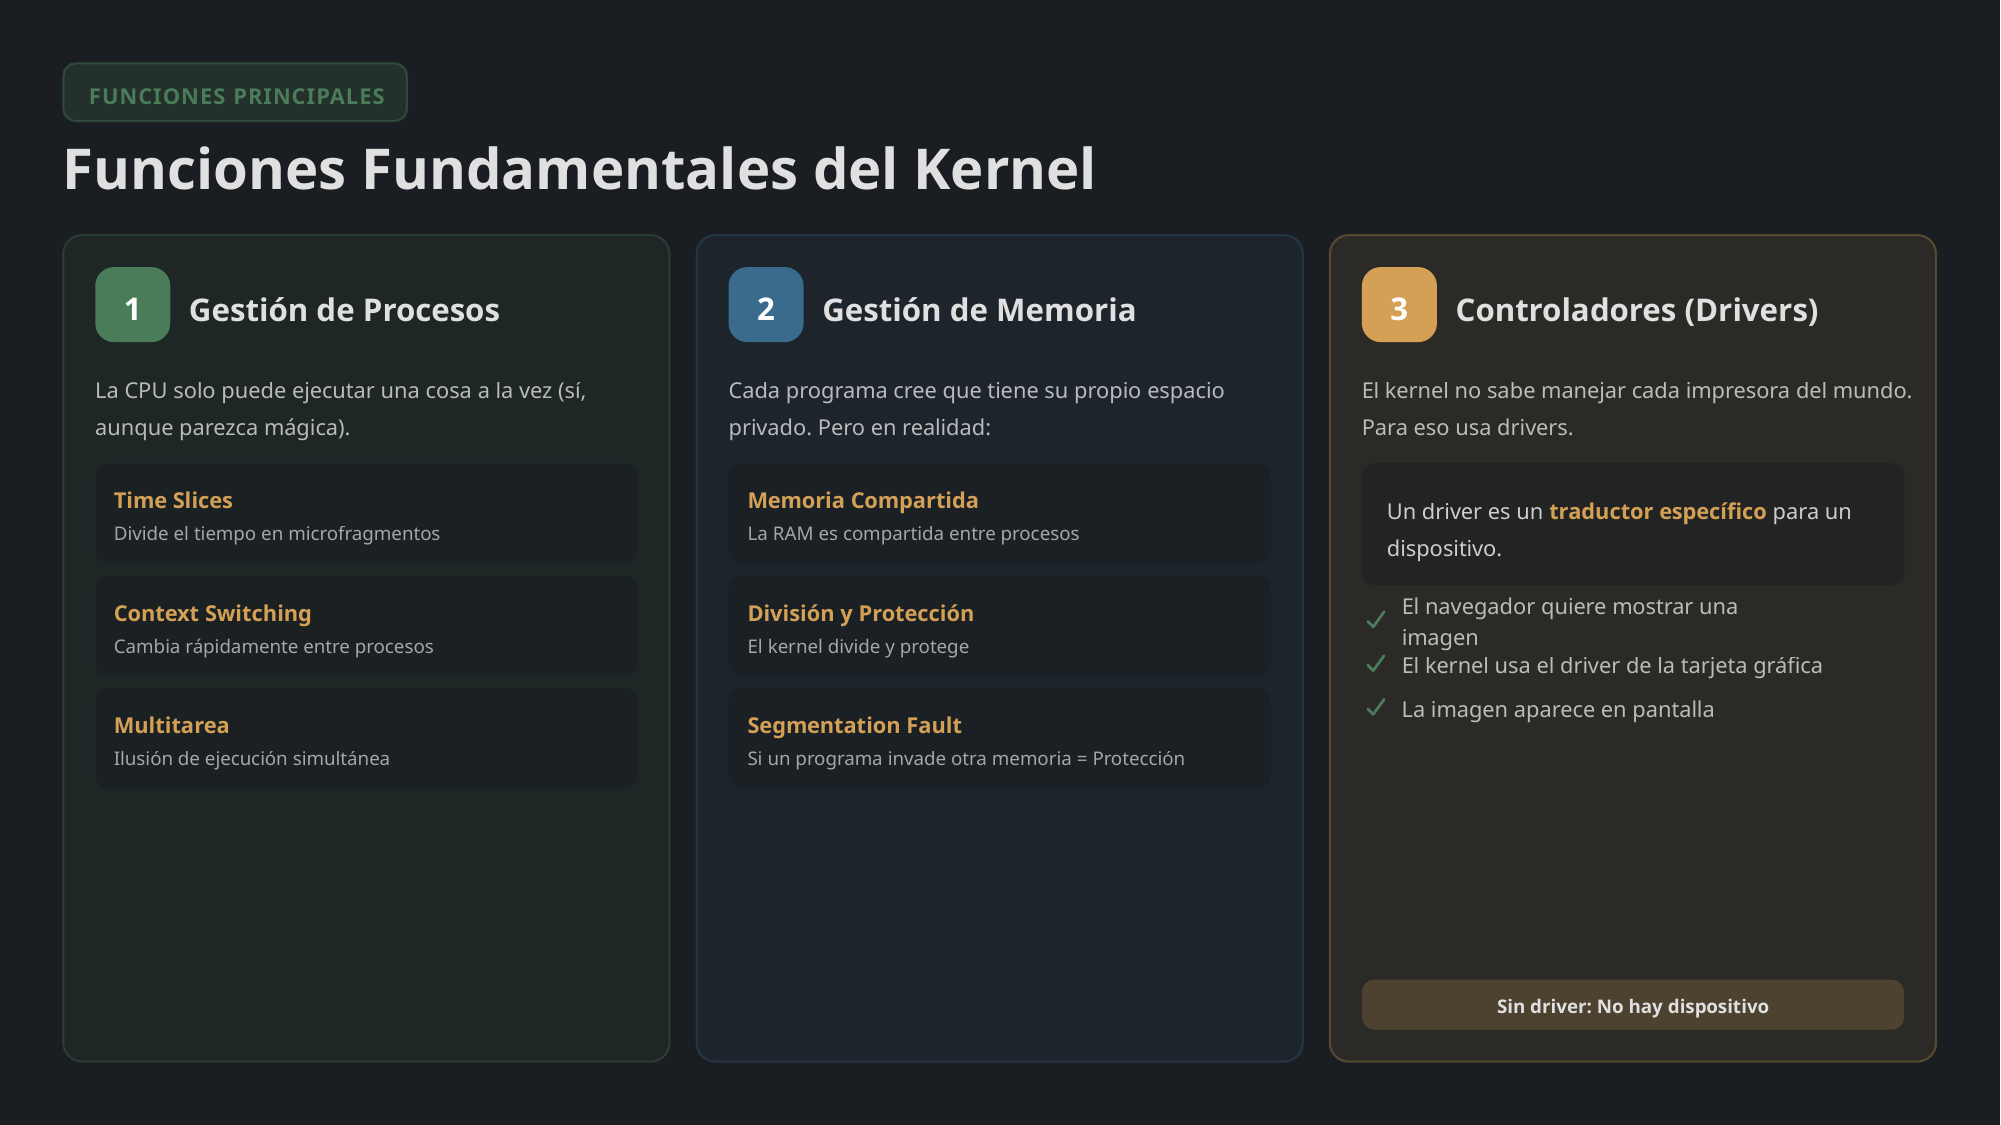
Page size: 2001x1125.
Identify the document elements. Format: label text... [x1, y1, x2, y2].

text_box Memoria Compartida [747, 482, 1263, 514]
text_box [63, 235, 670, 1062]
text_box [95, 463, 638, 564]
text_box La CPU solo puede ejecutar una cosa a la vez (sí, aunque parezca mágica). [95, 367, 649, 440]
text_box [63, 63, 408, 122]
text_box Cada programa cree que tiene su propio espacio privado. Pero en realidad: [728, 367, 1282, 440]
text_box [95, 688, 638, 789]
text_box Gestión de Memoria [822, 282, 1142, 327]
text_box Time Slices [114, 482, 630, 514]
text_box [728, 575, 1271, 676]
text_box Divide el tiempo en microfragmentos [114, 519, 629, 545]
text_box [696, 235, 1303, 1062]
text_box Gestión de Procesos [188, 282, 511, 327]
text_box Cambia rápidamente entre procesos [114, 632, 629, 657]
text_box Context Switching [114, 594, 630, 626]
text_box El kernel no sabe manejar cada impresora del mundo. Para eso usa drivers. [1361, 367, 1915, 440]
text_box Ilusión de ejecución simultánea [114, 744, 629, 770]
text_box 3 [1354, 267, 1445, 343]
text_box El kernel usa el driver de la tarjeta gráfica [1401, 646, 1829, 679]
text_box La imagen aparece en pantalla [1401, 690, 1721, 722]
text_box Controladores (Drivers) [1455, 282, 1833, 327]
text_box [728, 688, 1271, 789]
text_box División y Protección [747, 594, 1263, 626]
text_box [95, 575, 638, 676]
text_box Segmentation Fault [747, 707, 1263, 739]
text_box [1366, 654, 1386, 672]
text_box La RAM es compartida entre procesos [747, 519, 1262, 545]
text_box El navegador quiere mostrar una imagen [1401, 603, 1821, 635]
text_box 2 [720, 267, 812, 343]
text_box [728, 463, 1271, 564]
text_box FUNCIONES PRINCIPALES [88, 82, 392, 105]
text_box Si un programa invade otra memoria = Protección [747, 744, 1262, 770]
text_box Funciones Fundamentales del Kernel [62, 140, 1966, 203]
text_box 1 [87, 267, 179, 343]
text_box El kernel divide y protege [747, 632, 1262, 657]
text_box Un driver es un traductor específico para un dispositivo. [1386, 488, 1891, 561]
text_box [1361, 979, 1905, 1030]
text_box [1361, 463, 1905, 586]
text_box Multitarea [114, 707, 630, 739]
text_box [1366, 698, 1386, 716]
text_box [1366, 610, 1386, 629]
text_box [1329, 235, 1937, 1062]
text_box Sin driver: No hay dispositivo [1369, 992, 1897, 1018]
